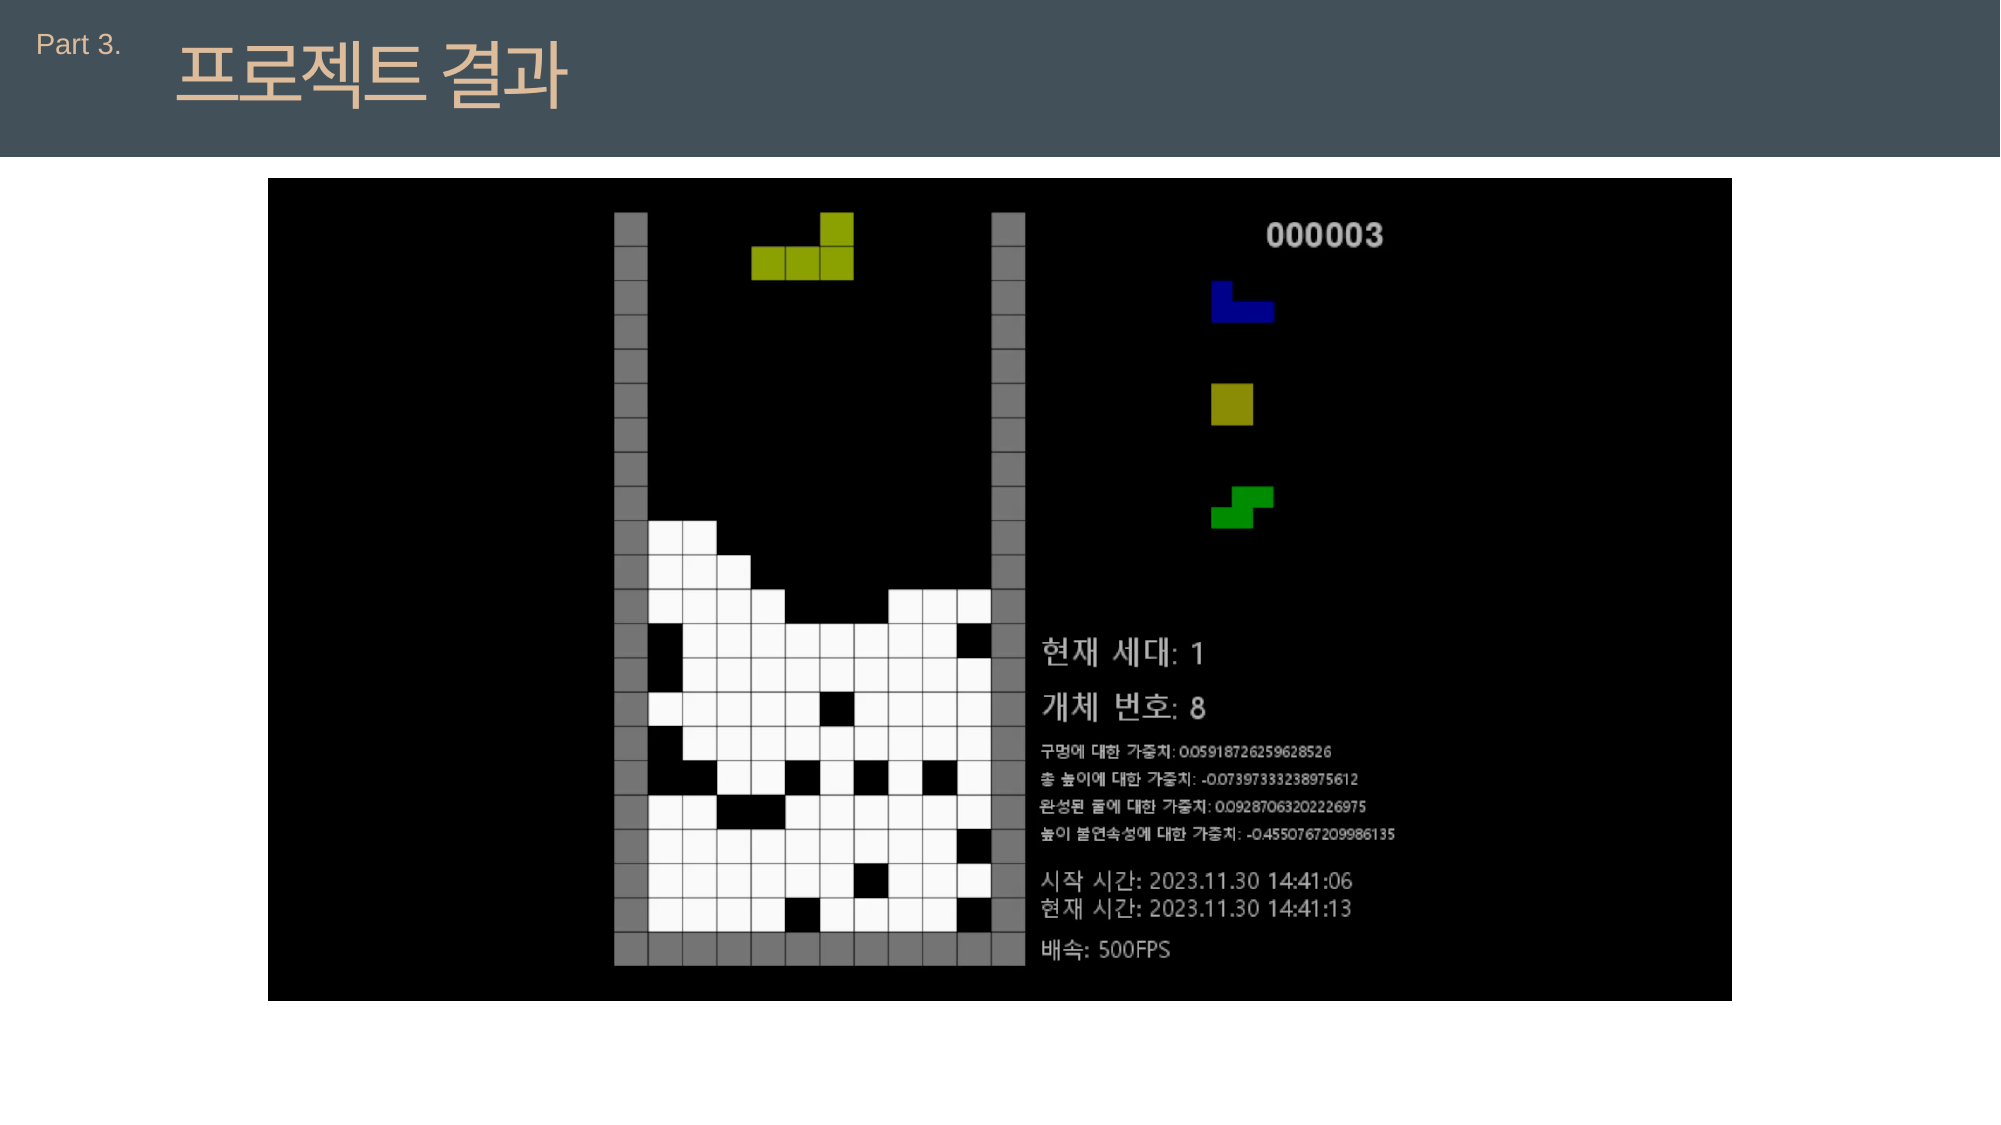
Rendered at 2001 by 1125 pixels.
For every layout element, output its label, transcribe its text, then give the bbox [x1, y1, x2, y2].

text_box [0, 0, 2000, 157]
text_box 프로젝트 결과 [158, 20, 834, 126]
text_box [267, 177, 1733, 1002]
text_box Part 3. [21, 18, 138, 68]
